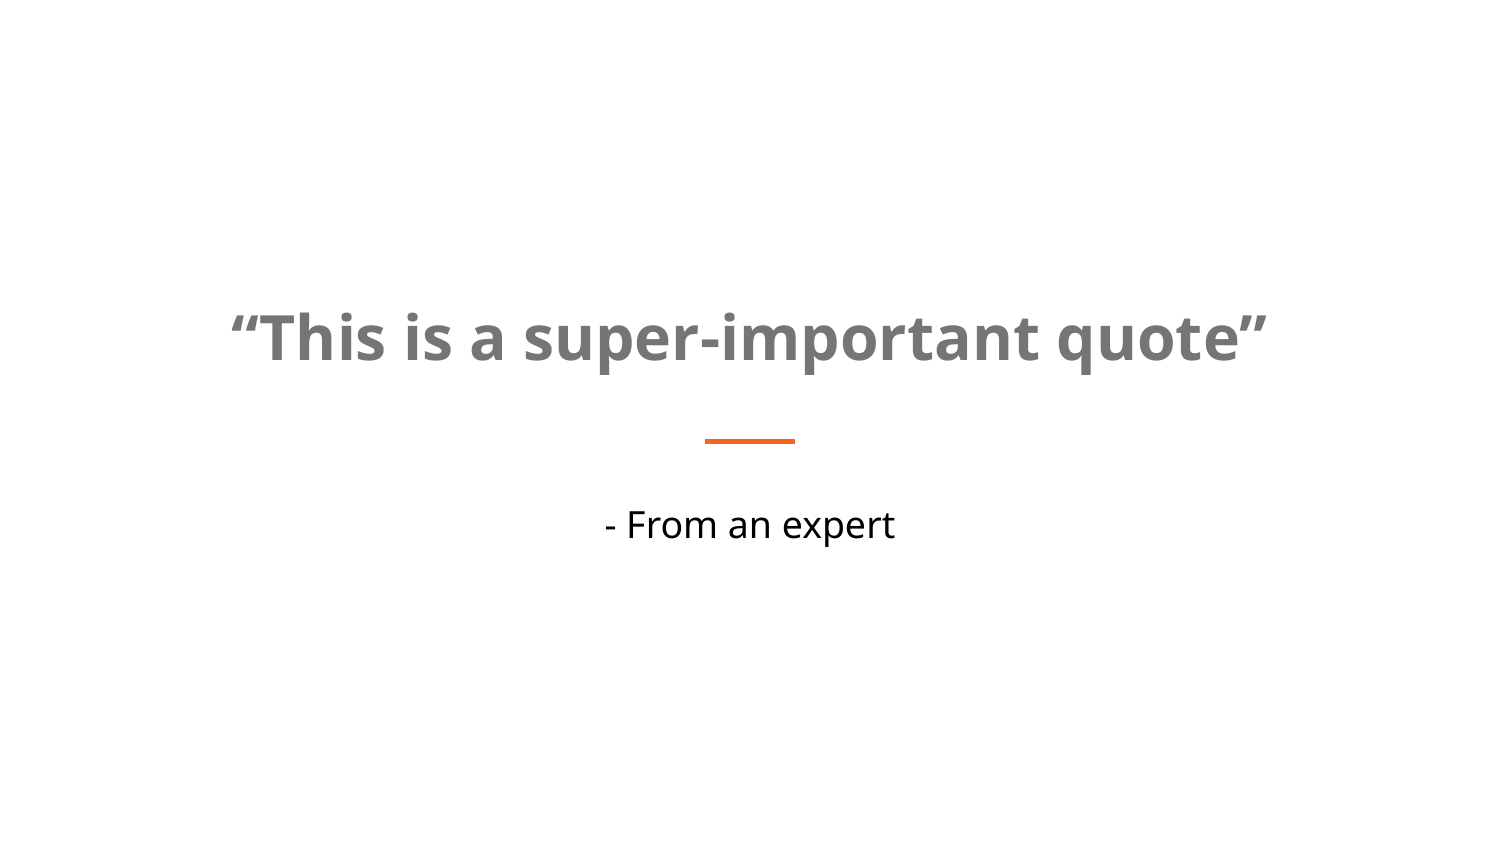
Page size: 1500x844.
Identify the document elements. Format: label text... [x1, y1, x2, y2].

title “This is a super-important quote” [126, 272, 1374, 398]
list - From an expert [126, 485, 1374, 571]
